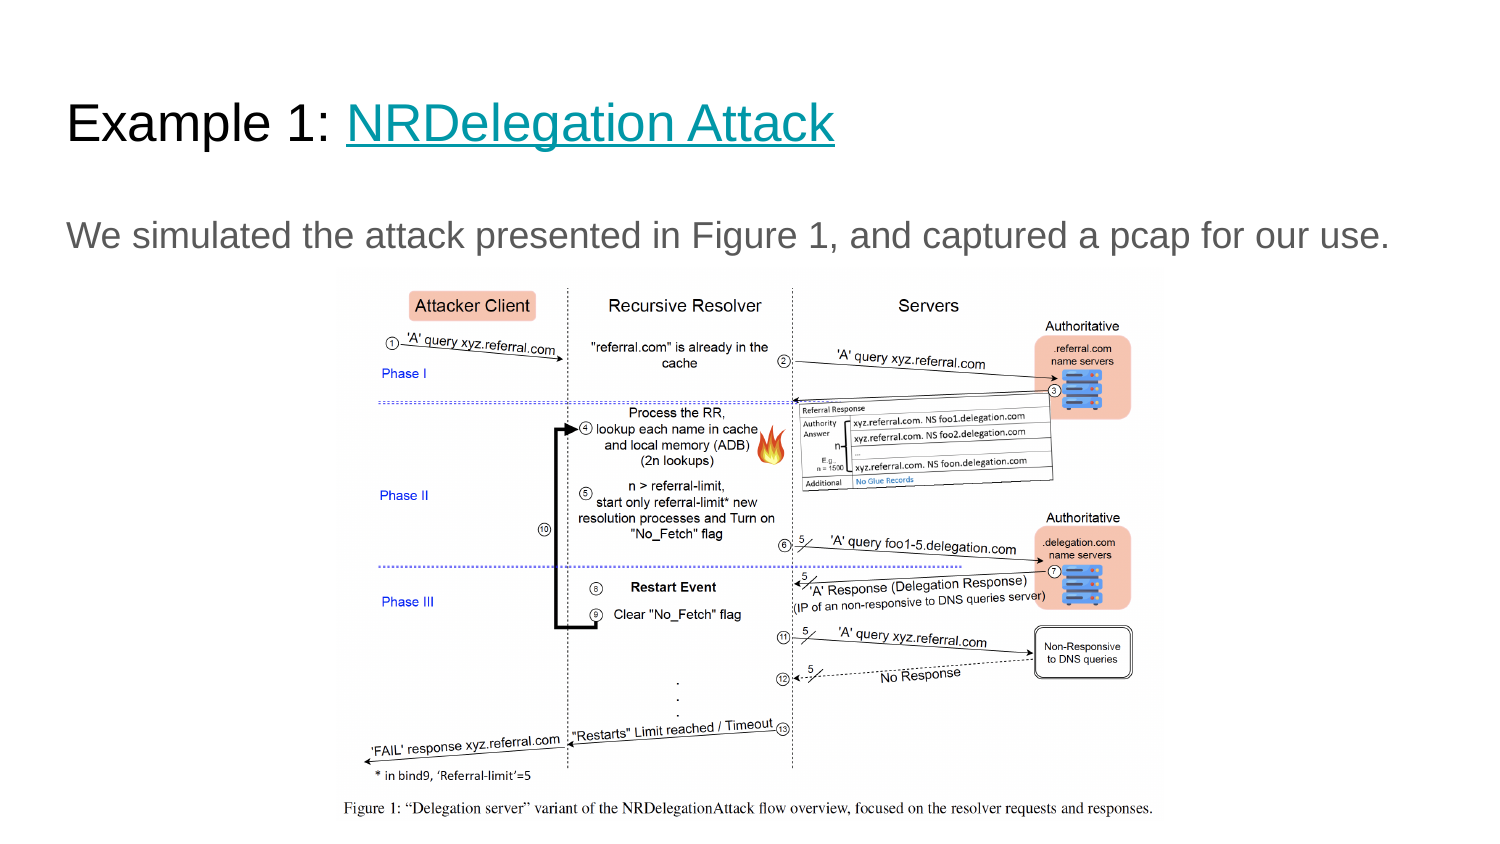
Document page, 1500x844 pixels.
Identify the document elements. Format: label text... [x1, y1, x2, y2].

title Example 1: NRDelegation Attack [51, 72, 1449, 167]
list We simulated the attack presented in Figure 1, and captured a pcap for our use. [51, 189, 1449, 750]
picture [335, 266, 1165, 822]
